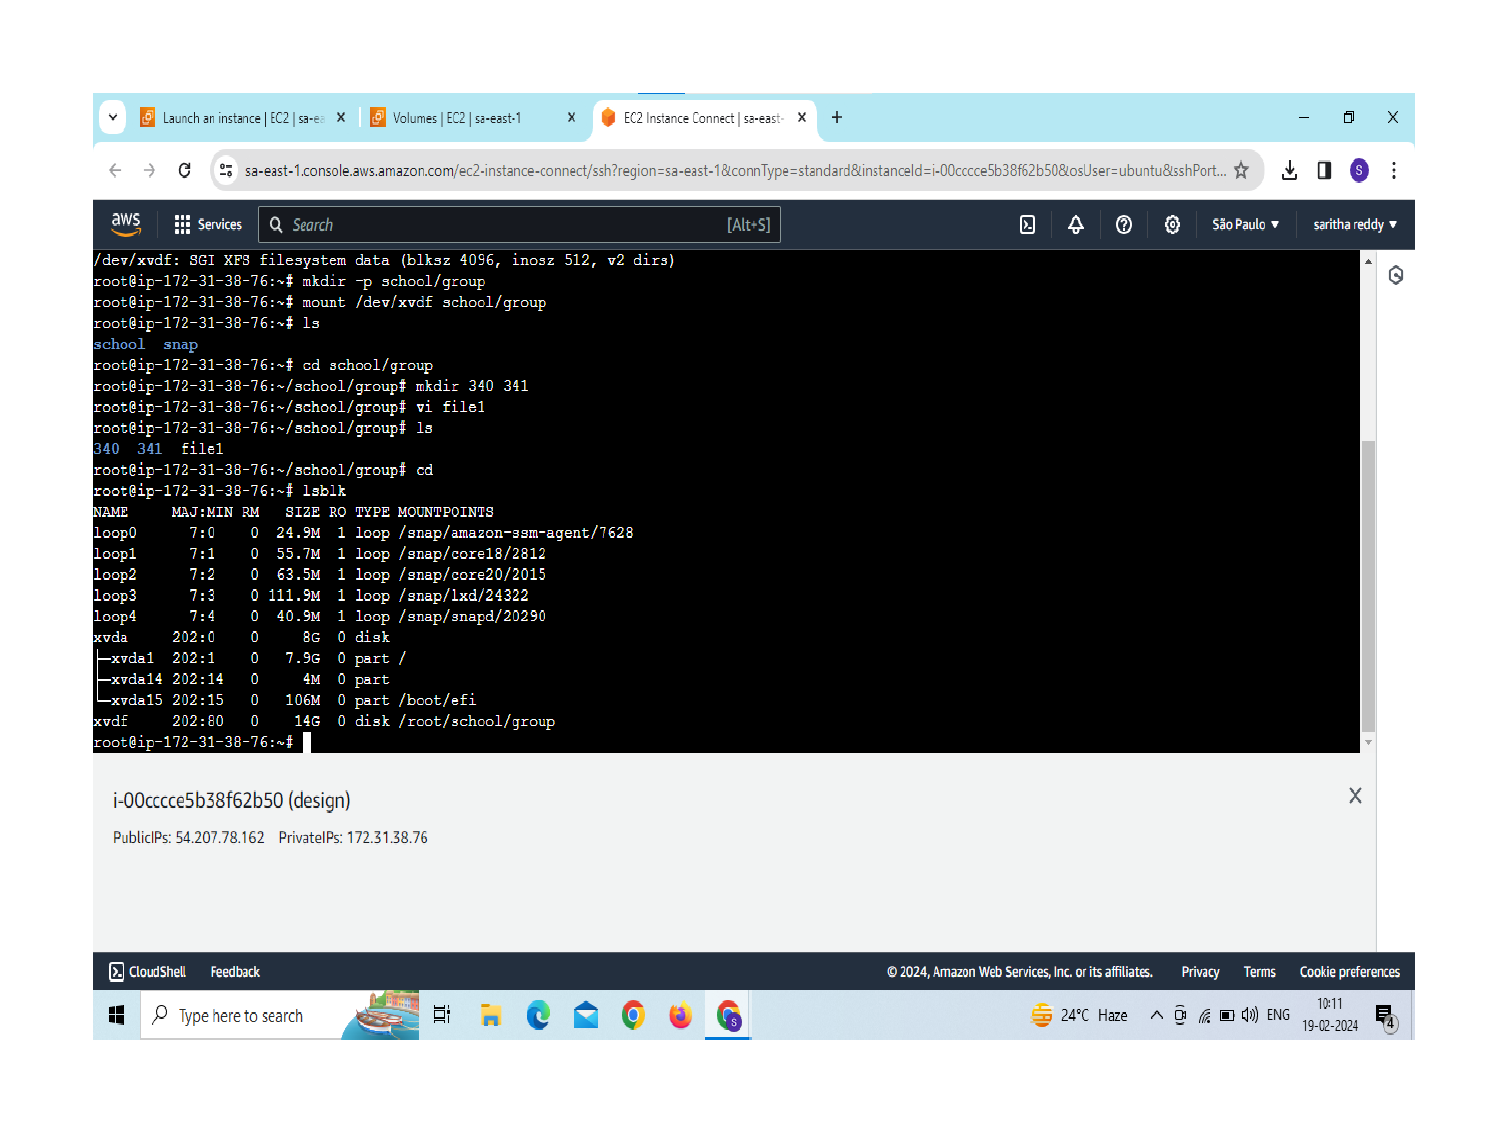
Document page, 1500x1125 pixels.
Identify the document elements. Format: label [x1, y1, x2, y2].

list [93, 93, 1415, 1041]
